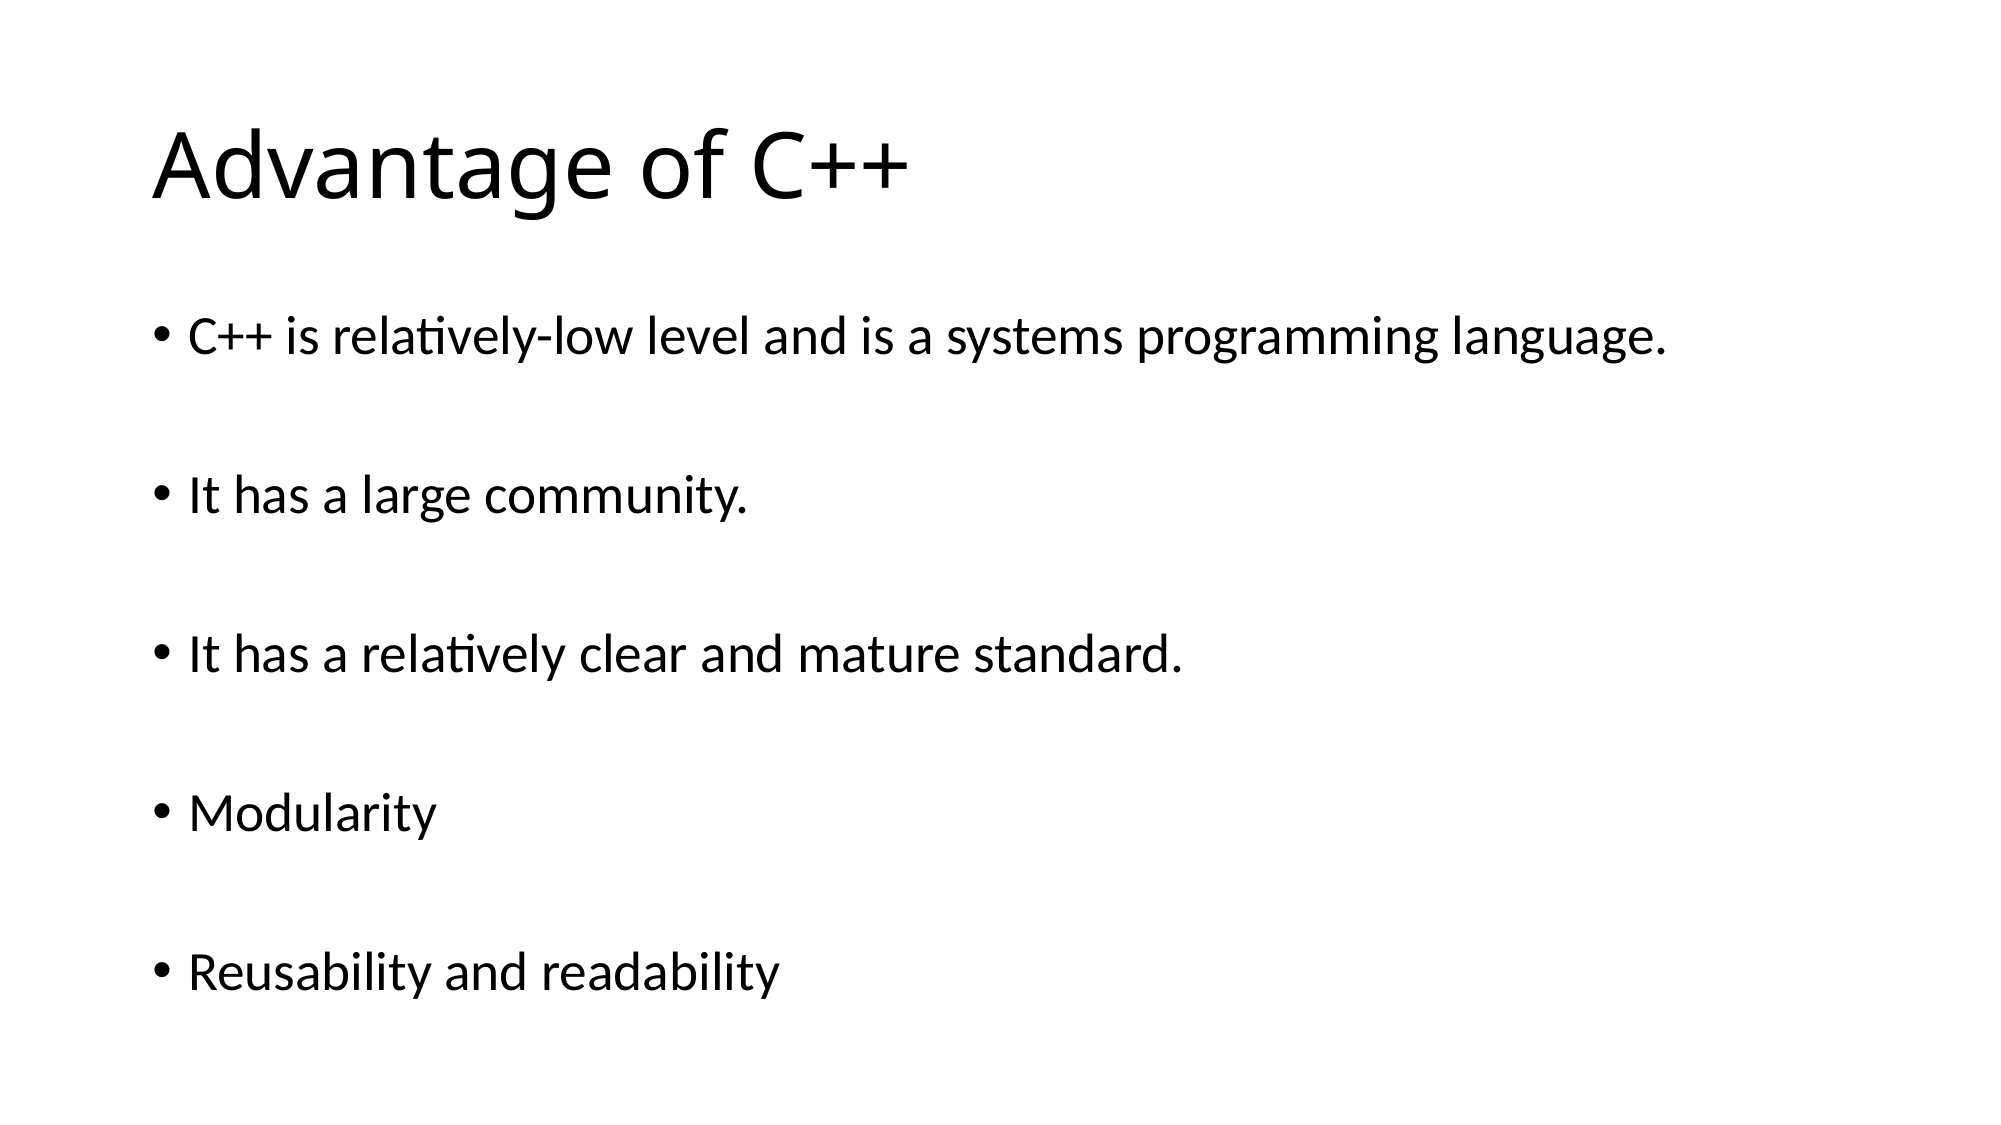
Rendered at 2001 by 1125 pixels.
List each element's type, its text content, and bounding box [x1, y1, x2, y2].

list C++ is relatively-low level and is a systems programming language. It has a large community. It has a relatively clear and mature standard. Modularity Reusability and readability [137, 299, 1863, 1014]
title Advantage of C++ [137, 59, 1863, 278]
